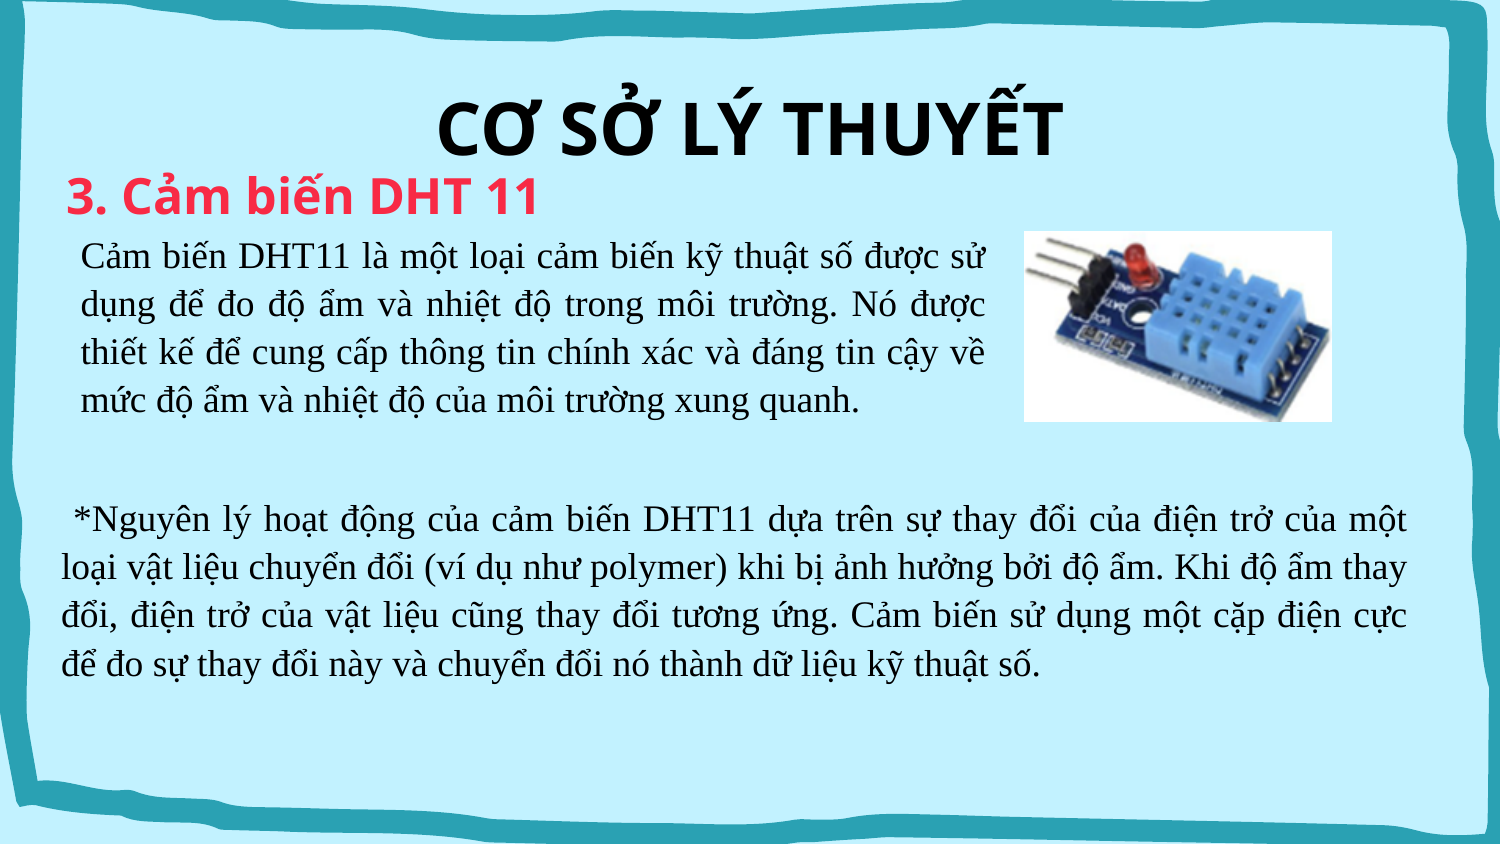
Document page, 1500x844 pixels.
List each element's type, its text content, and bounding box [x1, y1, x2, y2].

title CƠ SỞ LÝ THUYẾT [321, 79, 1179, 174]
text_box *Nguyên lý hoạt động của cảm biến DHT11 dựa trên sự thay đổi của điện trở của một loại vật liệu chuyển đổi (ví dụ như polymer) khi bị ảnh hưởng bởi độ ẩm. Khi độ ẩm thay đổi, điện trở của vật liệu cũng thay đổi tương ứng. Cảm biến sử dụng một cặp điện cực để đo sự thay đổi này và chuyển đổi nó thành dữ liệu kỹ thuật số. [46, 483, 1424, 691]
text_box 3. Cảm biến DHT 11 [51, 152, 825, 232]
text_box Cảm biến DHT11 là một loại cảm biến kỹ thuật số được sử dụng để đo độ ẩm và nhiệt độ trong môi trường. Nó được thiết kế để cung cấp thông tin chính xác và đáng tin cậy về mức độ ẩm và nhiệt độ của môi trường xung quanh. [65, 220, 1002, 428]
picture [1023, 230, 1333, 422]
